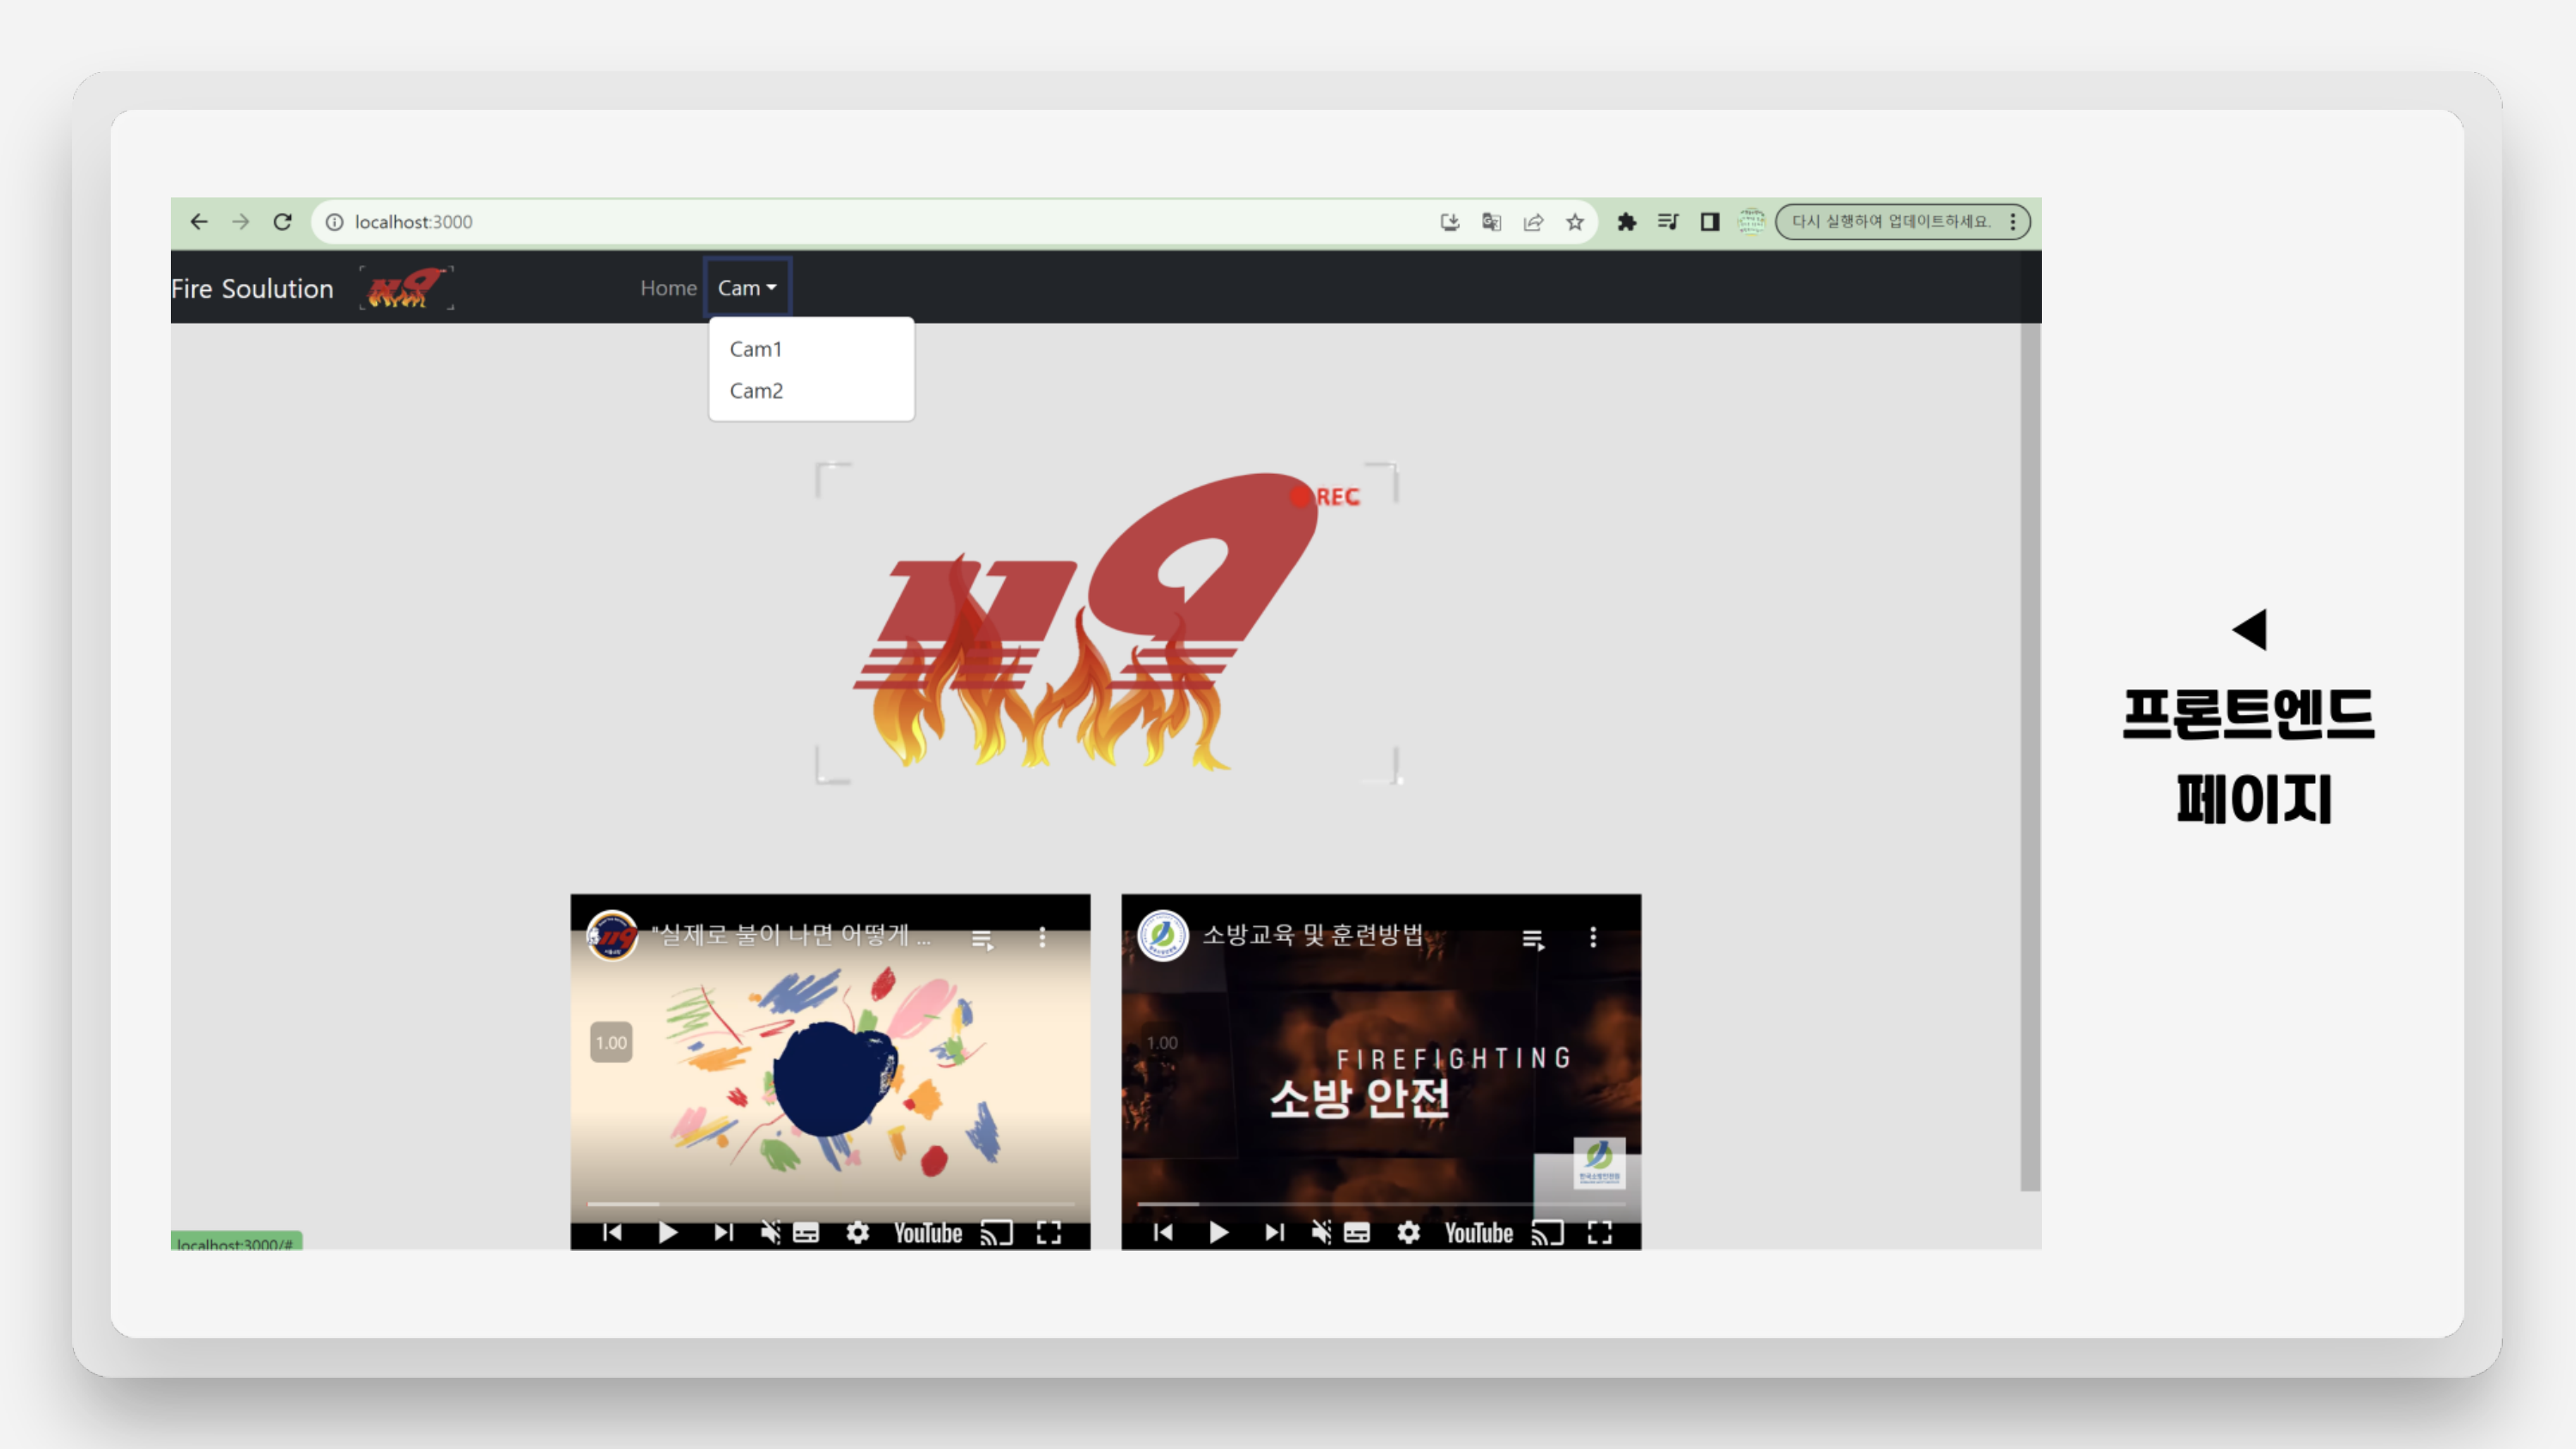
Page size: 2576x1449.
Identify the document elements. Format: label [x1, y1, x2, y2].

text_box [72, 70, 2504, 1378]
text_box [111, 110, 2464, 1339]
text_box [170, 197, 2043, 1251]
picture [0, 0, 2576, 1449]
